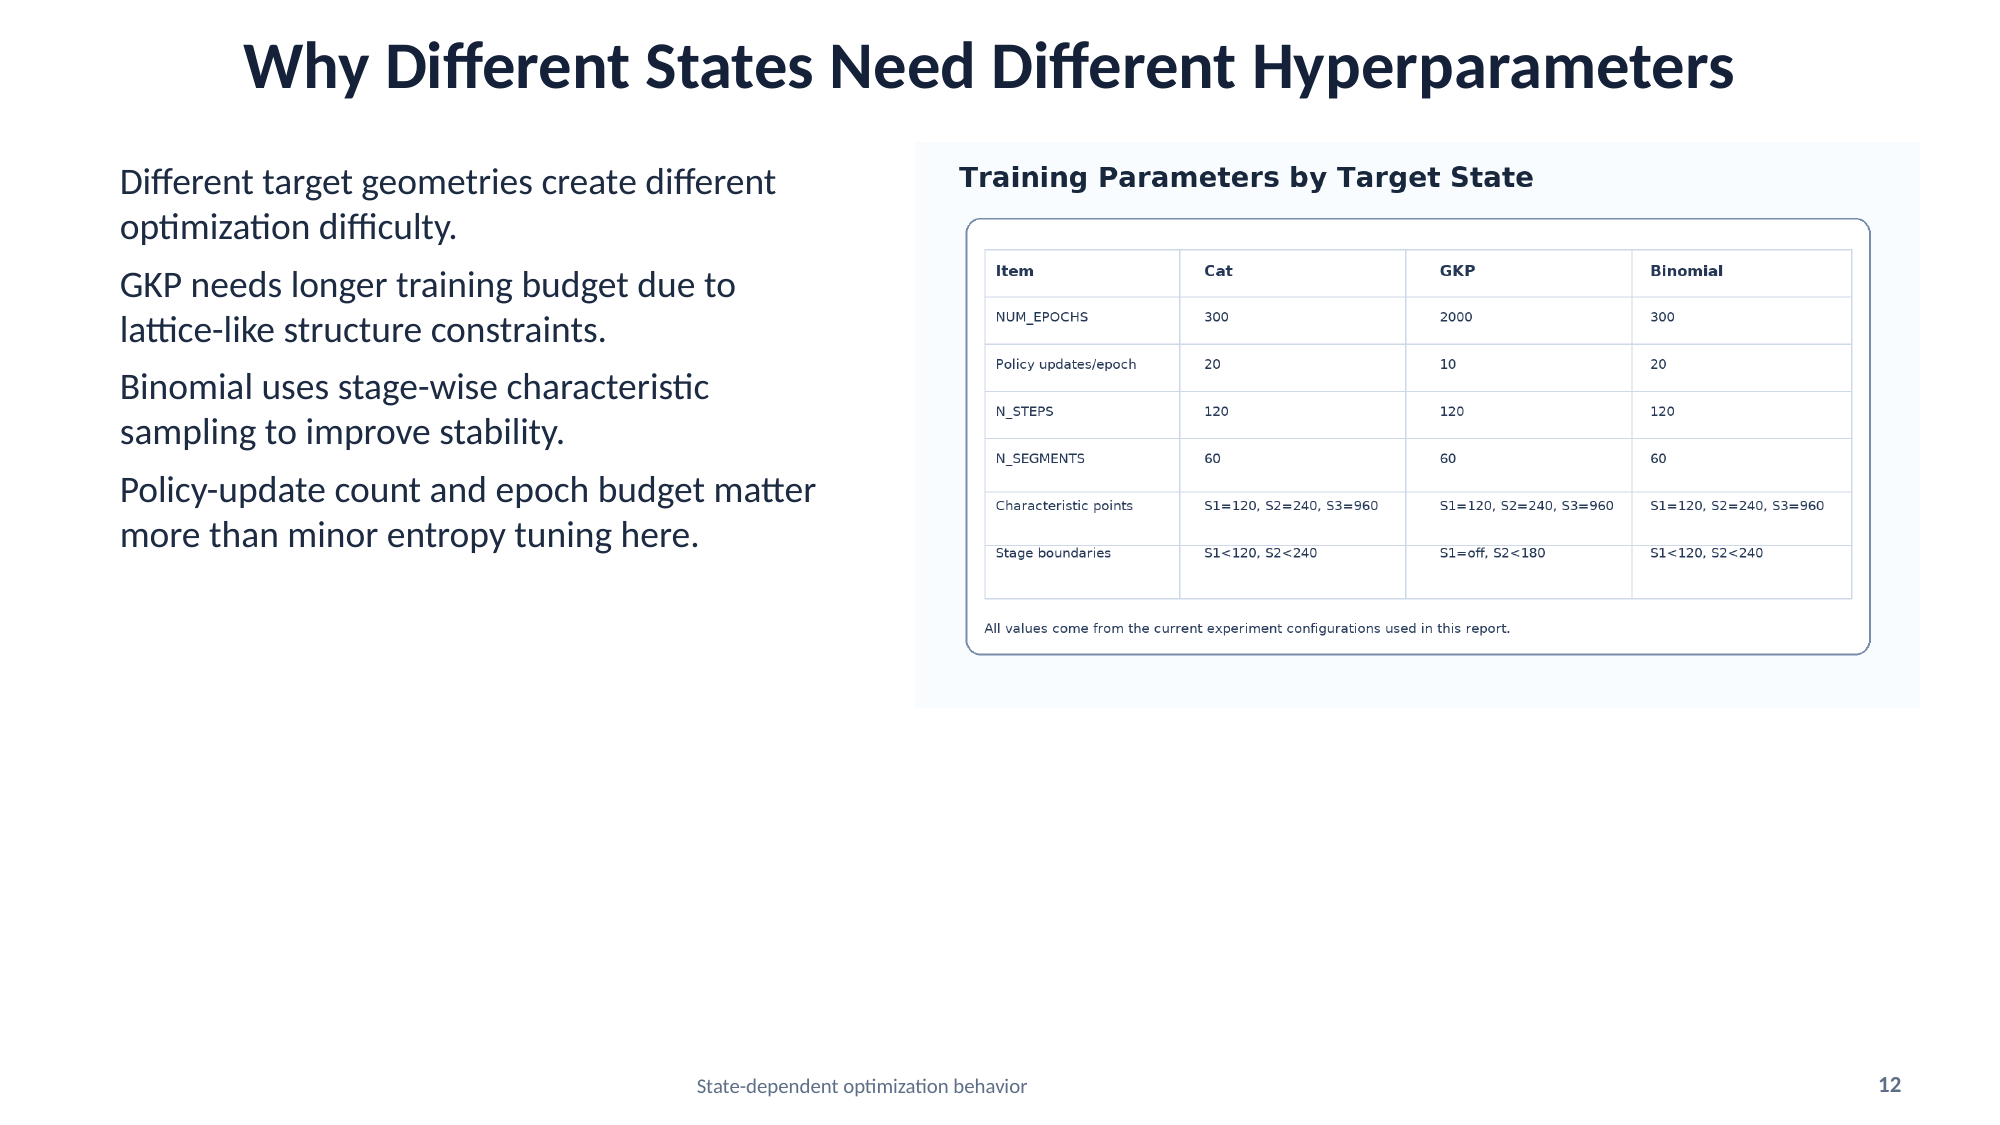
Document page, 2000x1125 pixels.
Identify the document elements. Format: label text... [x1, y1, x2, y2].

text_box Different target geometries create different optimization difficulty. GKP needs longer training budget due to lattice-like structure constraints. Binomial uses stage-wise characteristic sampling to improve stability. Policy-update count and epoch budget matter more than minor entropy tuning here. [104, 149, 855, 563]
picture [914, 142, 1921, 709]
text_box Why Different States Need Different Hyperparameters [228, 14, 1752, 110]
text_box 12 [1863, 1061, 1917, 1105]
text_box State-dependent optimization behavior [682, 1065, 1043, 1105]
